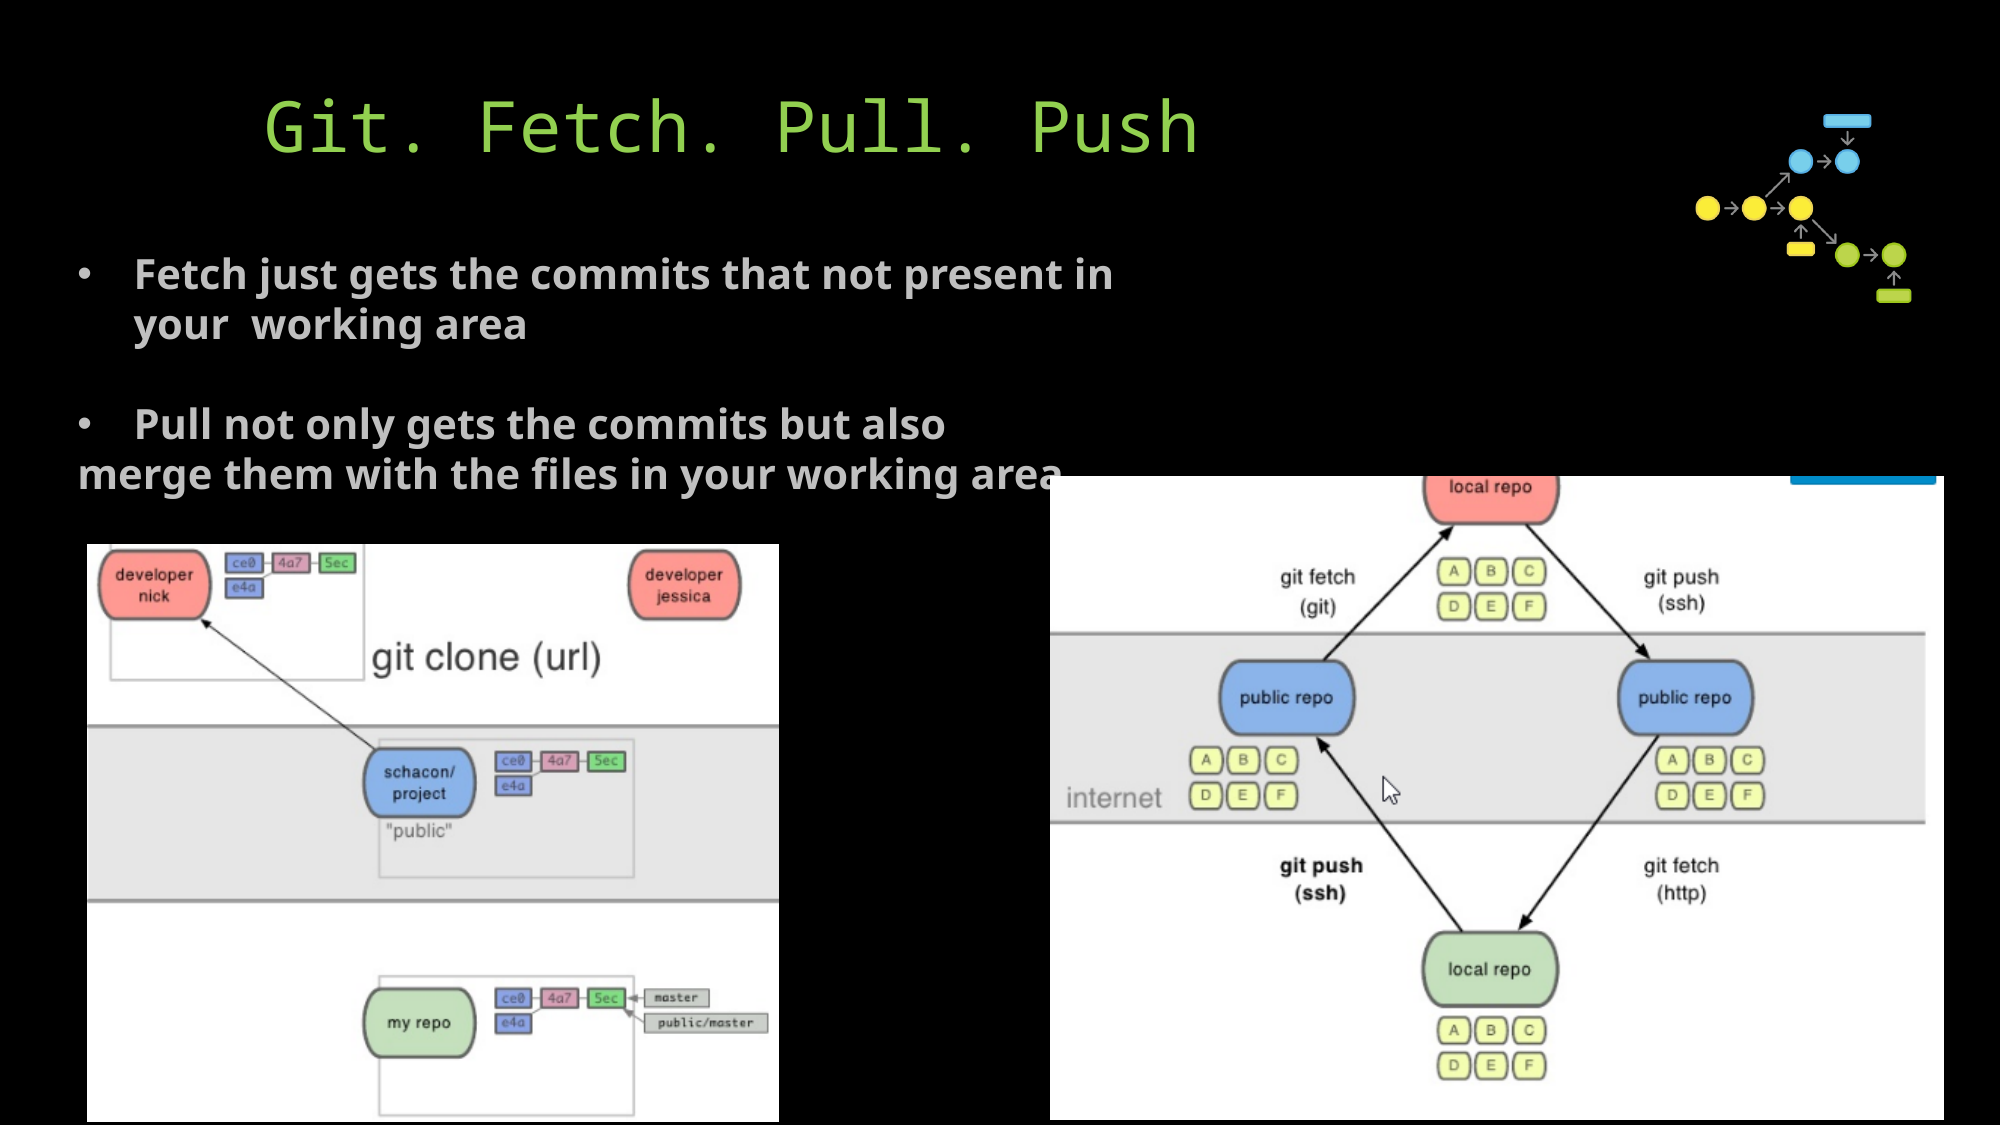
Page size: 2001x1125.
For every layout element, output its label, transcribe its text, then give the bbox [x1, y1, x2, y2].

title Git. Fetch. Pull. Push [249, 75, 1750, 175]
text_box Fetch just gets the commits that not present in your working area Pull not only gets the commits but also merge them with the files in your working area [62, 240, 1150, 506]
picture [87, 544, 779, 1122]
picture [1049, 476, 1944, 1120]
picture [1662, 106, 1944, 313]
